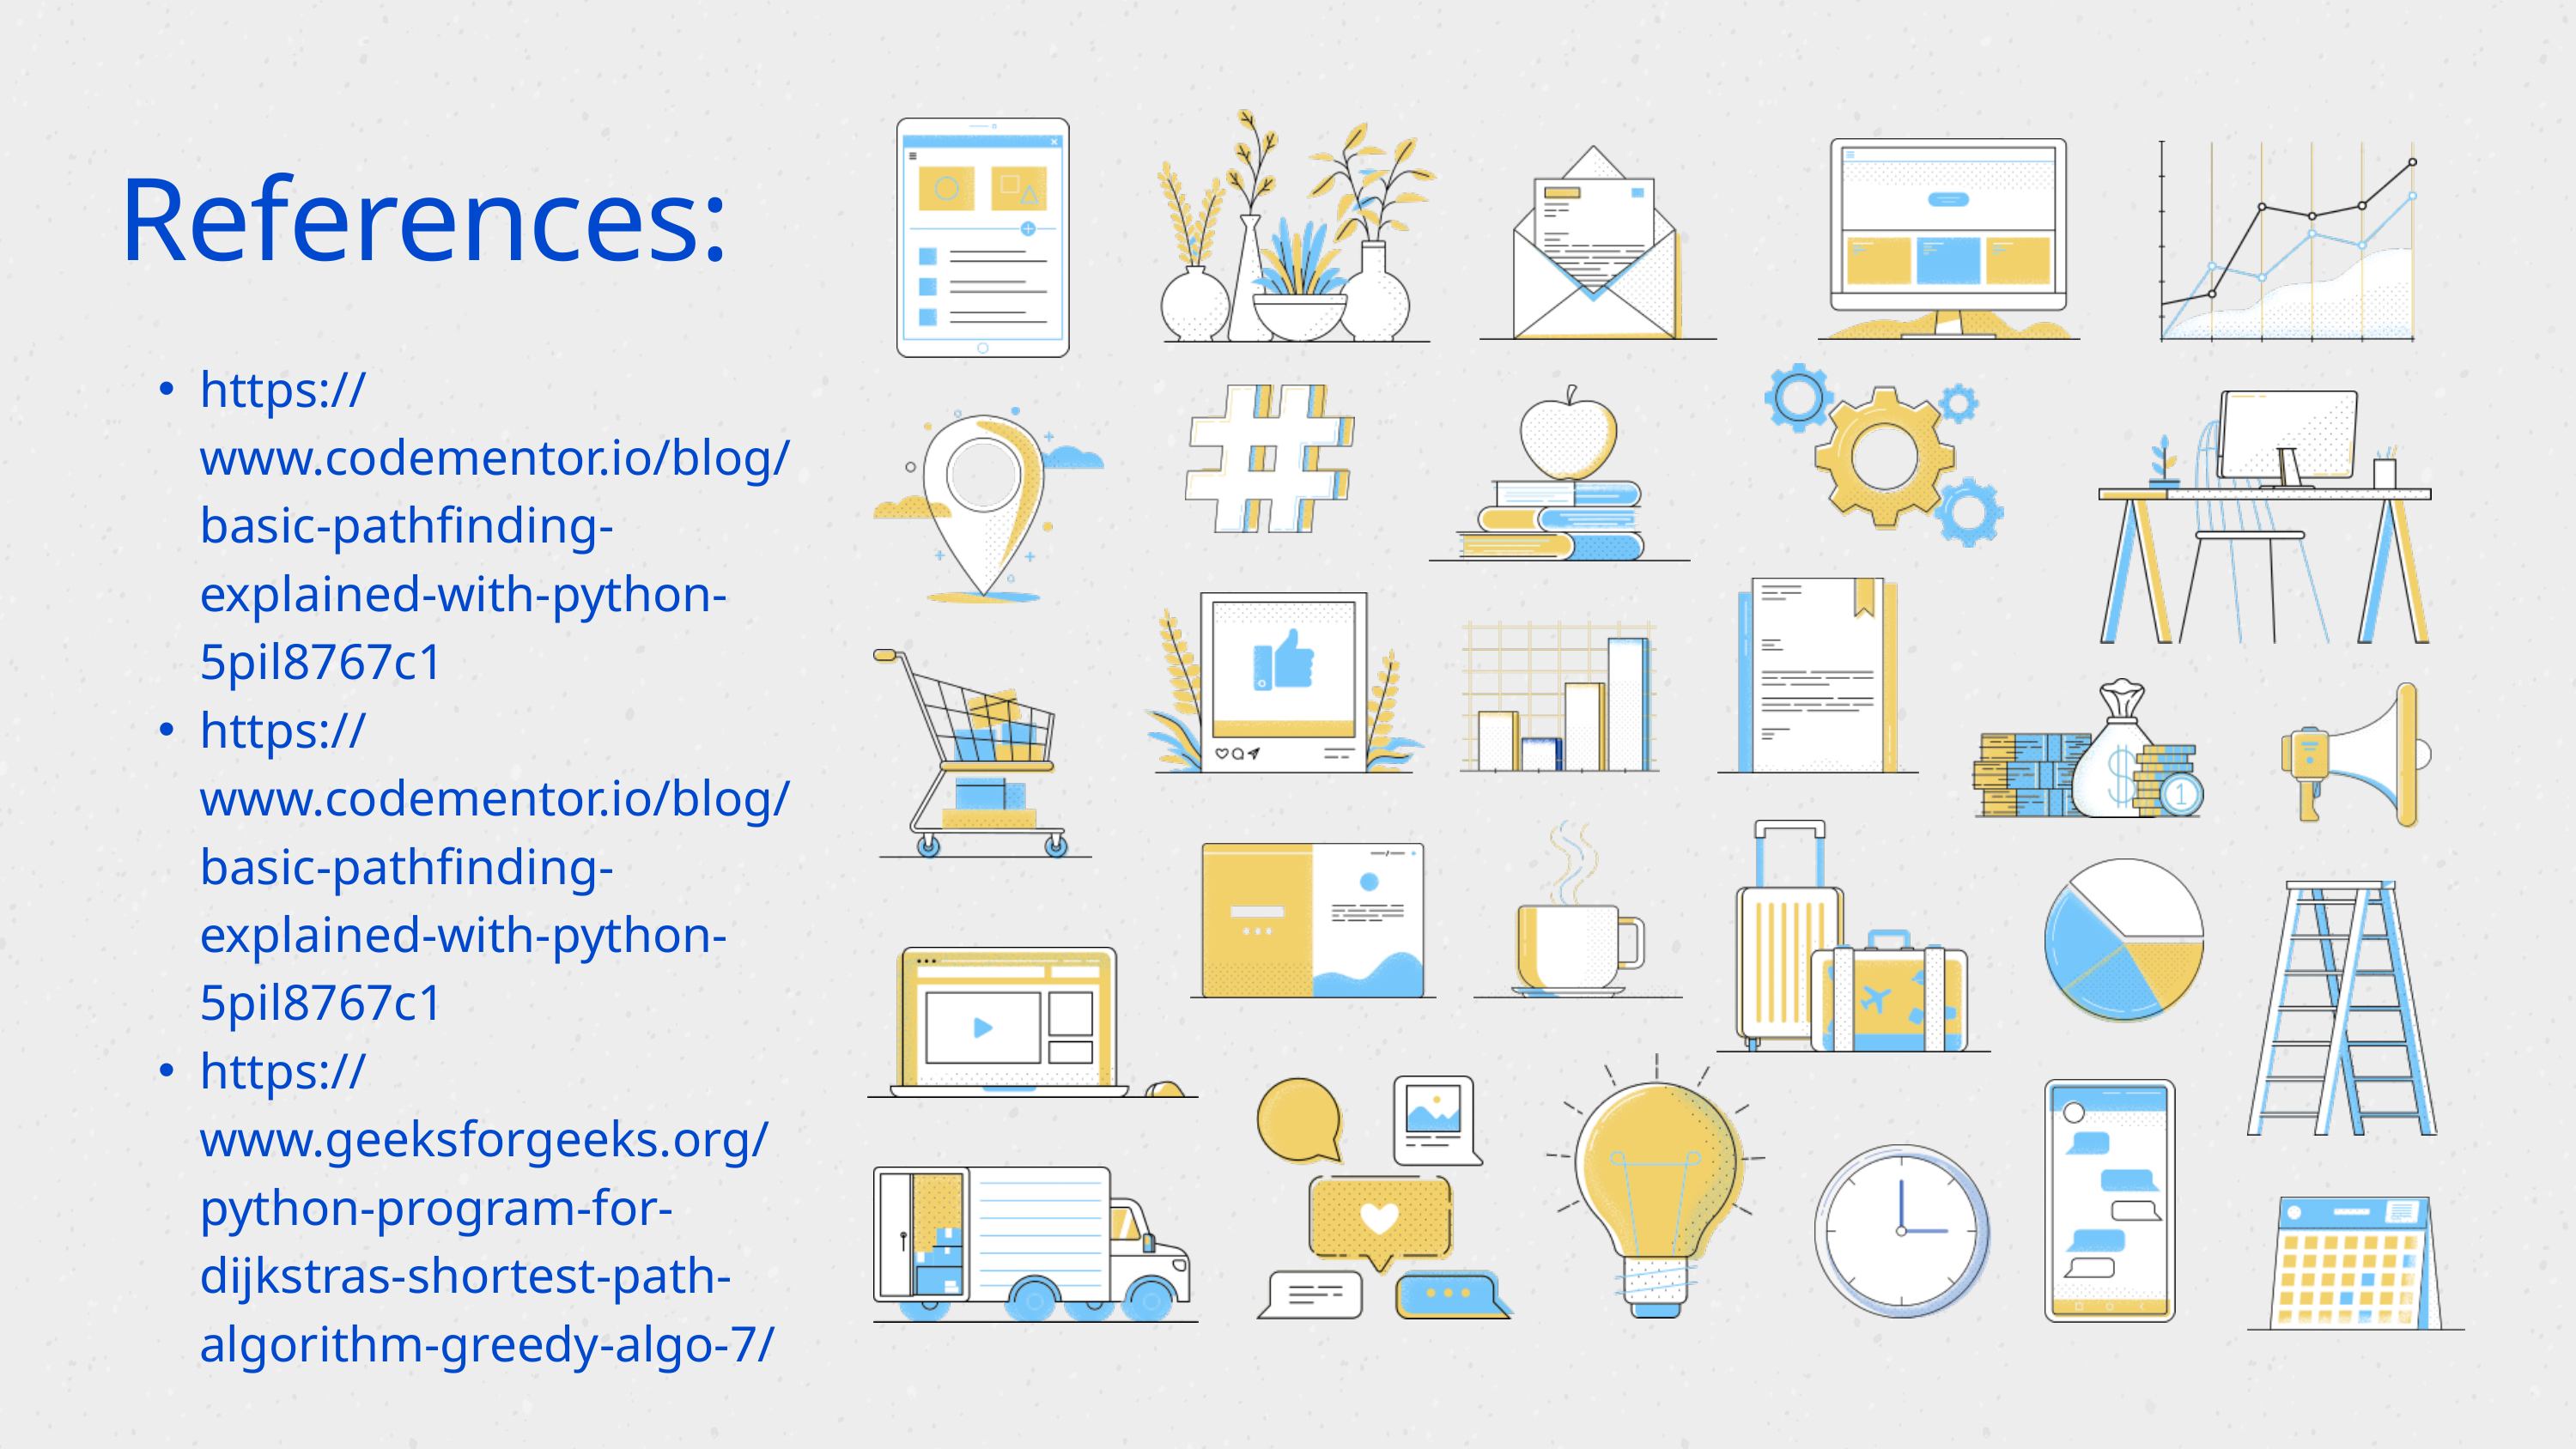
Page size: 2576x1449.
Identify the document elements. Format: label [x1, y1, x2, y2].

picture [0, 0, 2576, 1449]
text_box [116, 157, 841, 1173]
